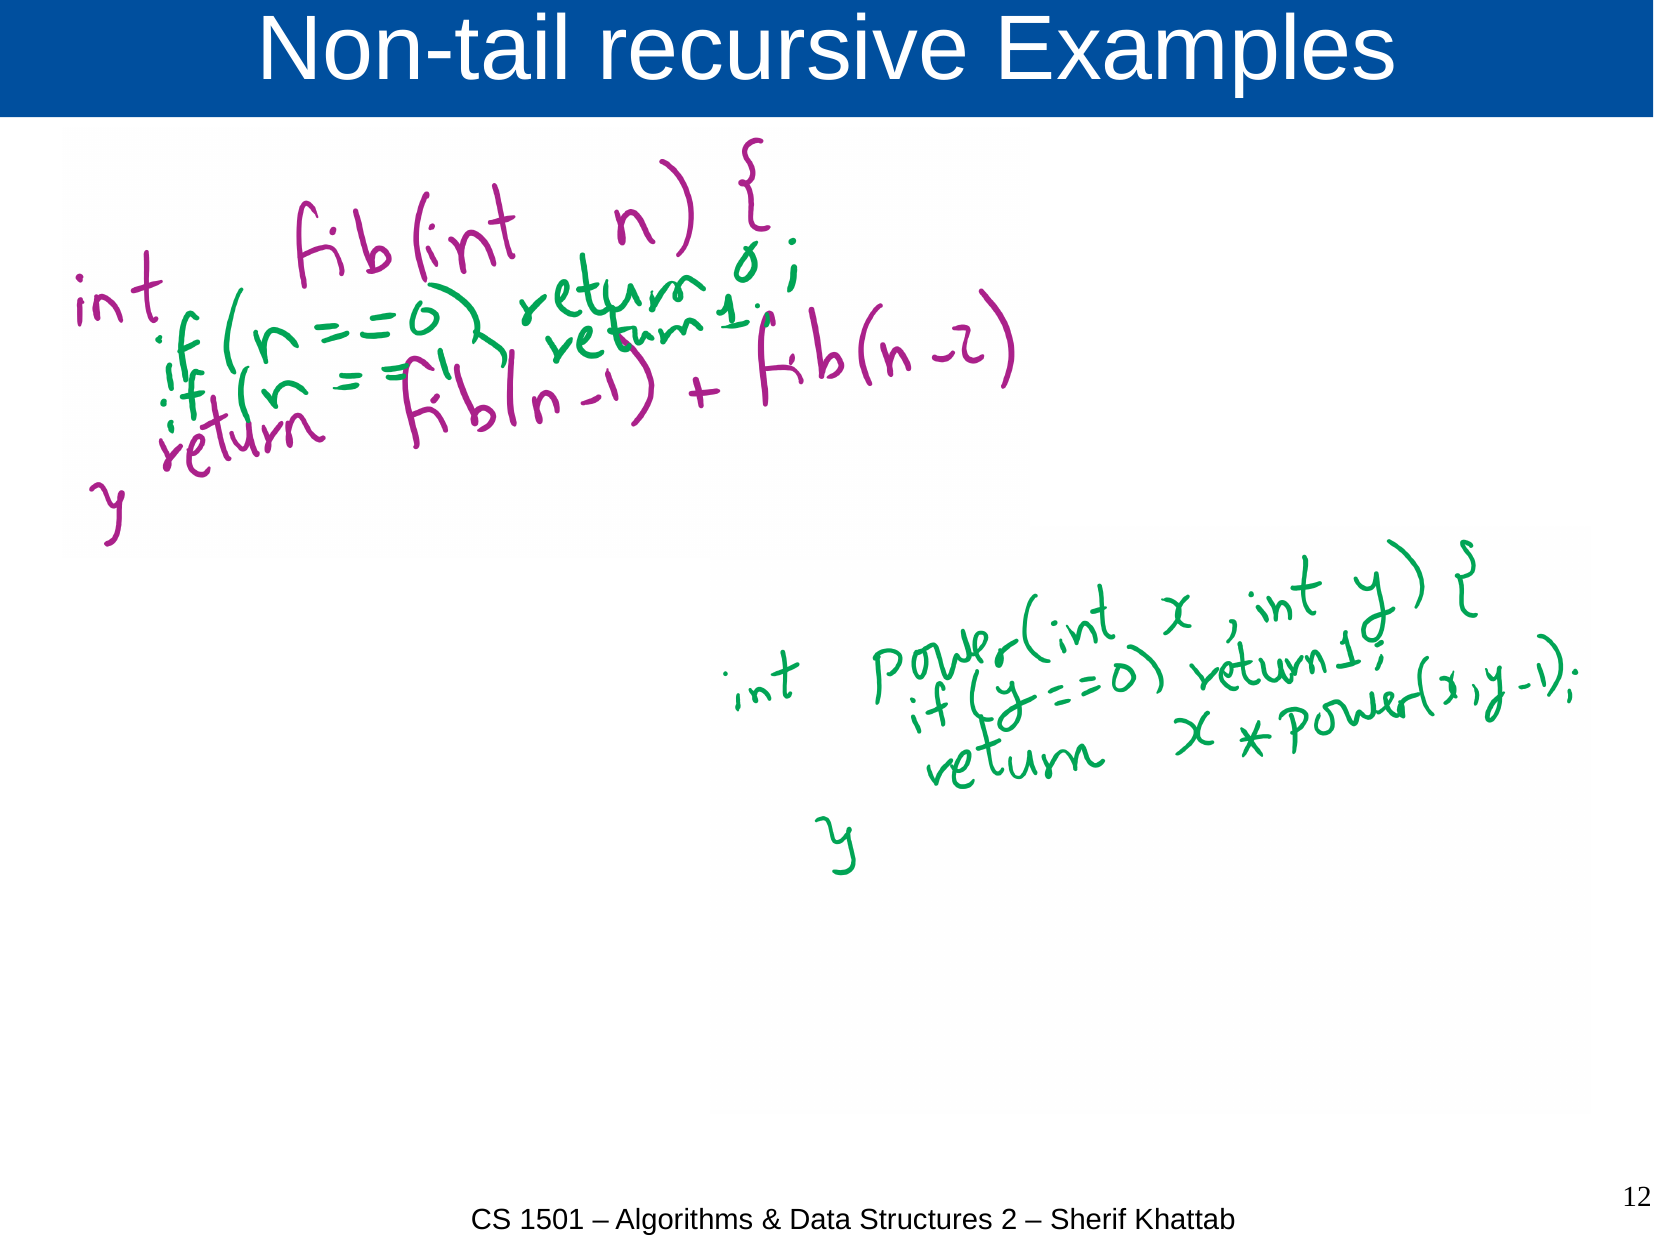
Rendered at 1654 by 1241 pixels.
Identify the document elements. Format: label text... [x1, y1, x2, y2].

picture [61, 127, 1592, 1114]
slide_number 12 [1272, 1178, 1653, 1241]
footer CS 1501 – Algorithms & Data Structures 2 – Sherif Khattab [460, 1202, 1248, 1241]
title Non-tail recursive Examples [0, 0, 1654, 118]
